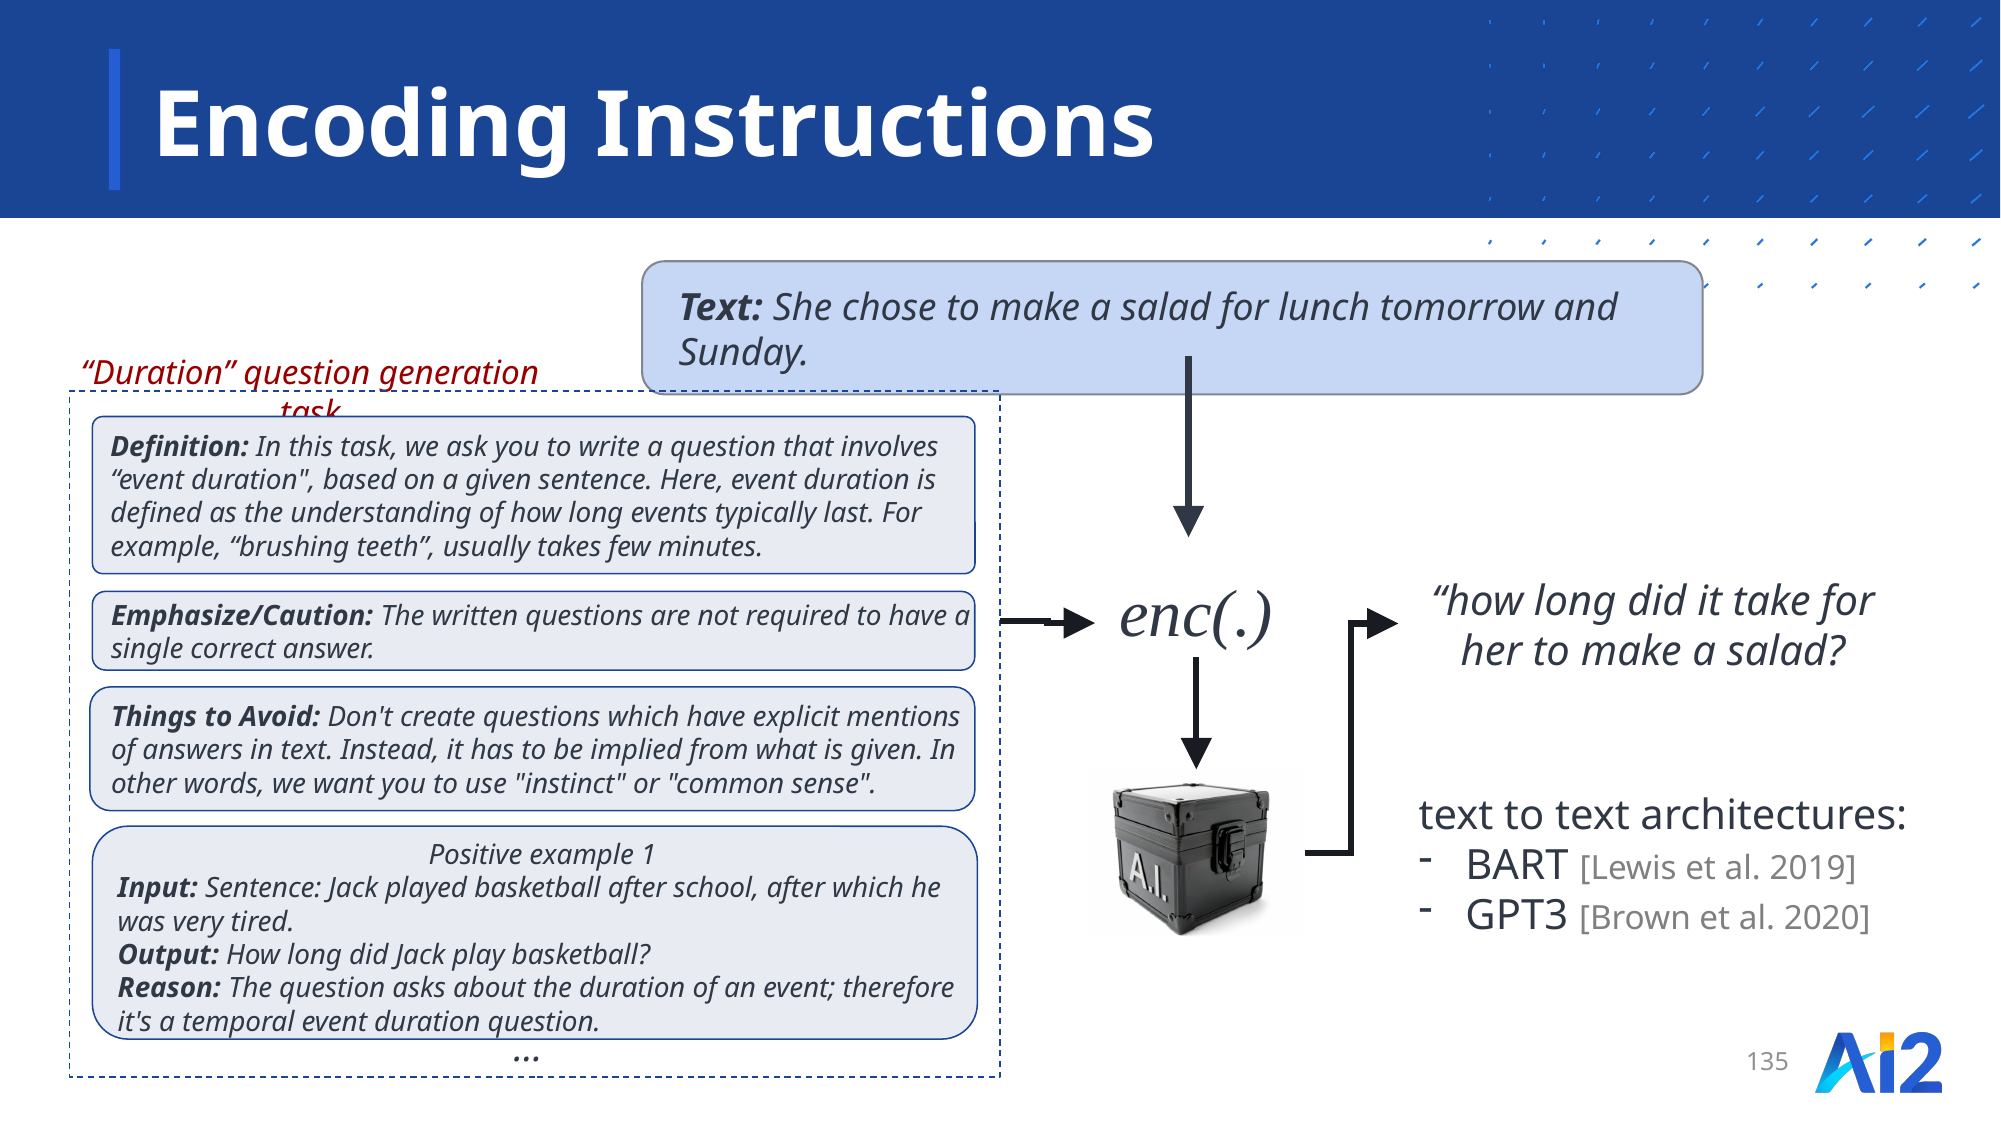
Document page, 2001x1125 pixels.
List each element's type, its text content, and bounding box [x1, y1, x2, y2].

picture [1815, 1032, 1942, 1093]
text_box text to text architectures: BART [Lewis et al. 2019] GPT3 [Brown et al. 2020] [1403, 780, 1934, 946]
text_box Definition: In this task, we ask you to write a question that involves “event duration", based on a given sentence. Here, event duration is defined as the understanding of how long events typically last. For example, “brushing teeth”, usually takes few minutes. [92, 416, 976, 574]
text_box [69, 391, 1000, 1078]
text_box Positive example 1 Input: Sentence: Jack played basketball after school, after which he was very tired. Output: How long did Jack play basketball? Reason: The question asks about the duration of an event; therefore it's a temporal event duration question. [92, 826, 978, 1040]
text_box Things to Avoid: Don't create questions which have explicit mentions of answers in text. Instead, it has to be implied from what is given. In other words, we want you to use "instinct" or "common sense". [89, 686, 975, 811]
title Encoding Instructions [137, 47, 1863, 206]
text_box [1304, 624, 1399, 853]
text_box Text: She chose to make a salad for lunch tomorrow and Sunday. [641, 260, 1704, 396]
text_box enc(.) [1088, 562, 1305, 658]
picture [1487, 0, 2000, 289]
text_box Emphasize/Caution: The written questions are not required to have a single correct answer. [92, 591, 975, 671]
text_box “Duration” question generation task [43, 330, 578, 451]
text_box “how long did it take for her to make a salad? [1398, 566, 1908, 681]
text_box … [498, 1016, 558, 1077]
slide_number 135 [1716, 1032, 1804, 1093]
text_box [999, 620, 1095, 624]
picture [1088, 769, 1305, 937]
